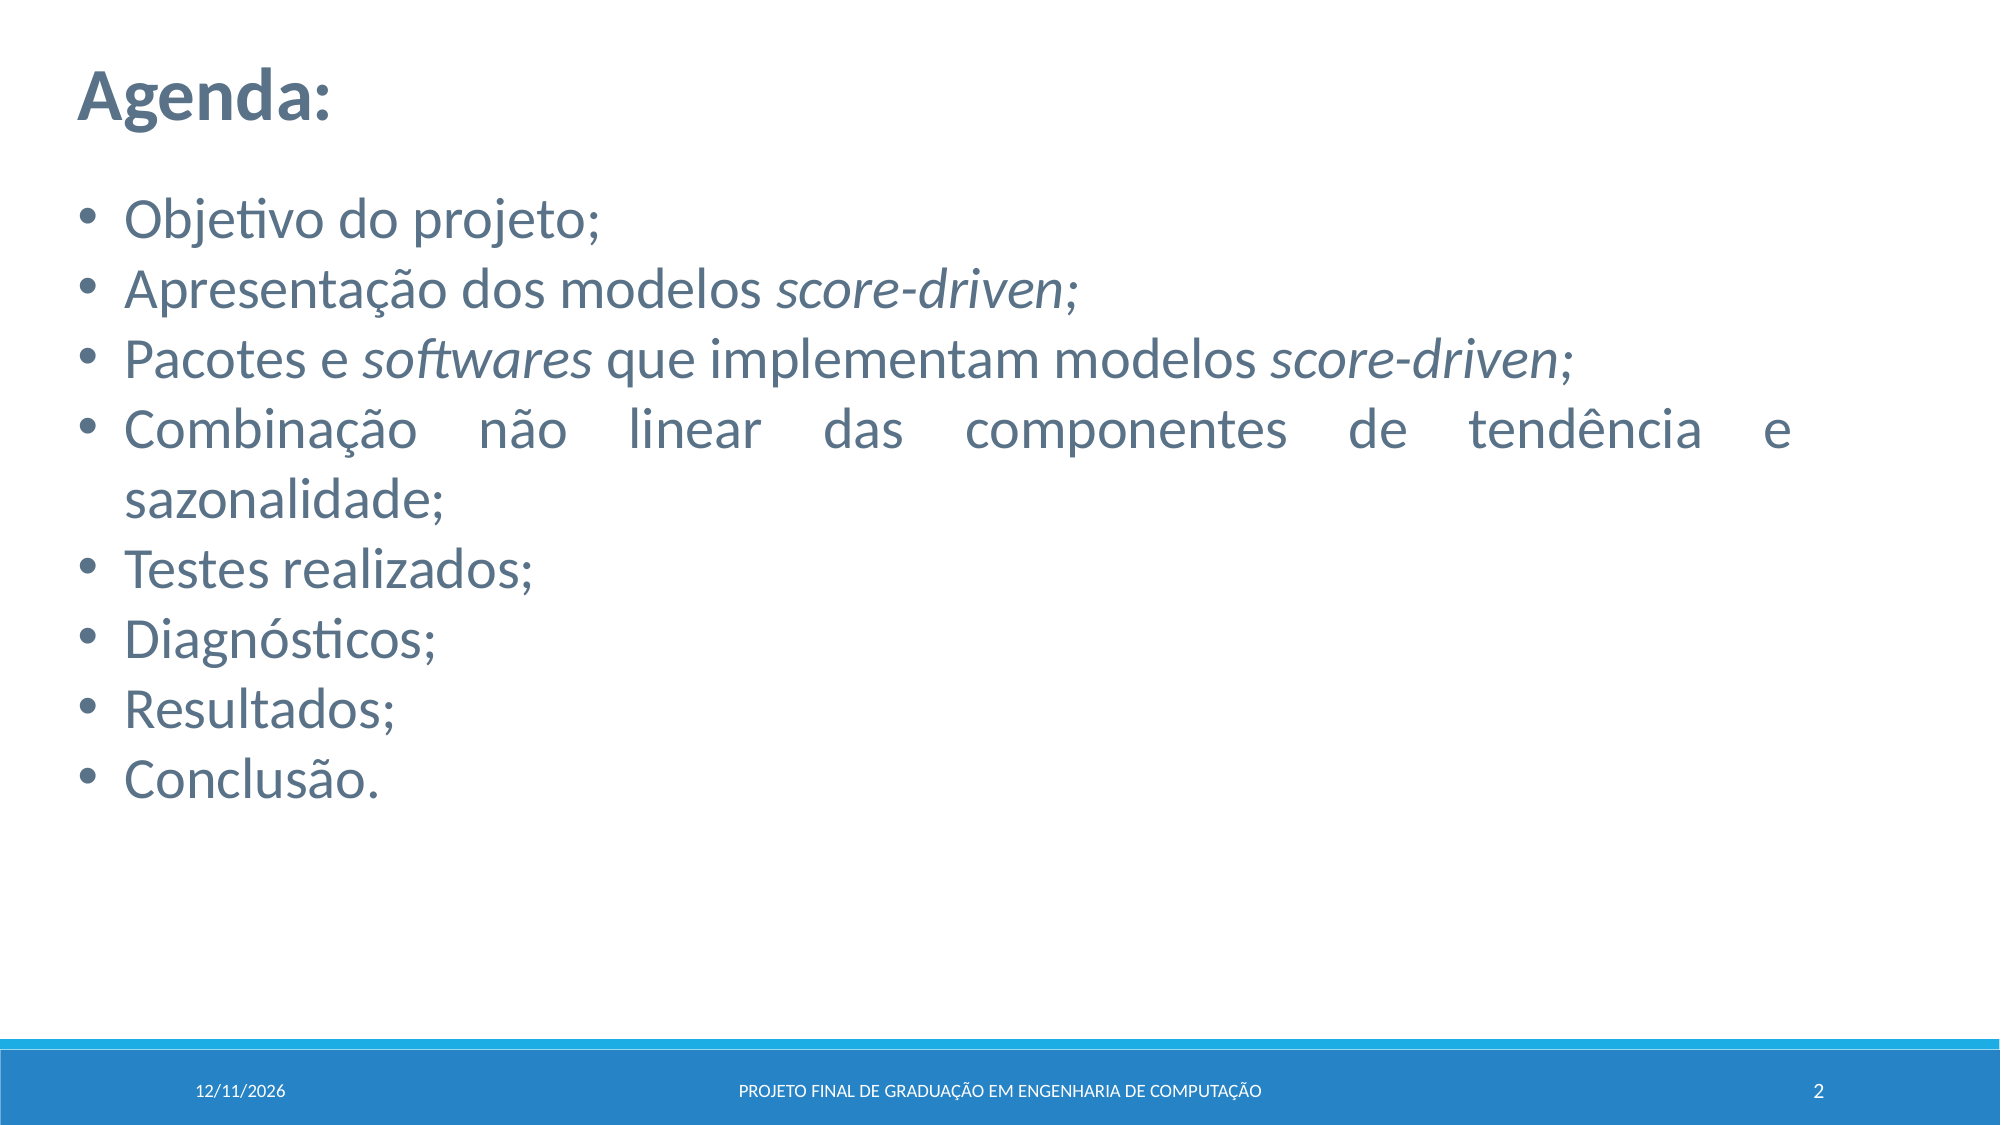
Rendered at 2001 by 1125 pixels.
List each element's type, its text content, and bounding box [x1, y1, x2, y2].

text_box Agenda: Objetivo do projeto; Apresentação dos modelos score-driven; Pacotes e softwares que implementam modelos score-driven; Combinação não linear das componentes de tendência e sazonalidade; Testes realizados; Diagnósticos; Resultados; Conclusão. [63, 37, 1809, 818]
slide_number 2 [1624, 1059, 1840, 1120]
footer Projeto Final de Graduação em Engenharia de computação [604, 1059, 1396, 1120]
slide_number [180, 1059, 586, 1120]
